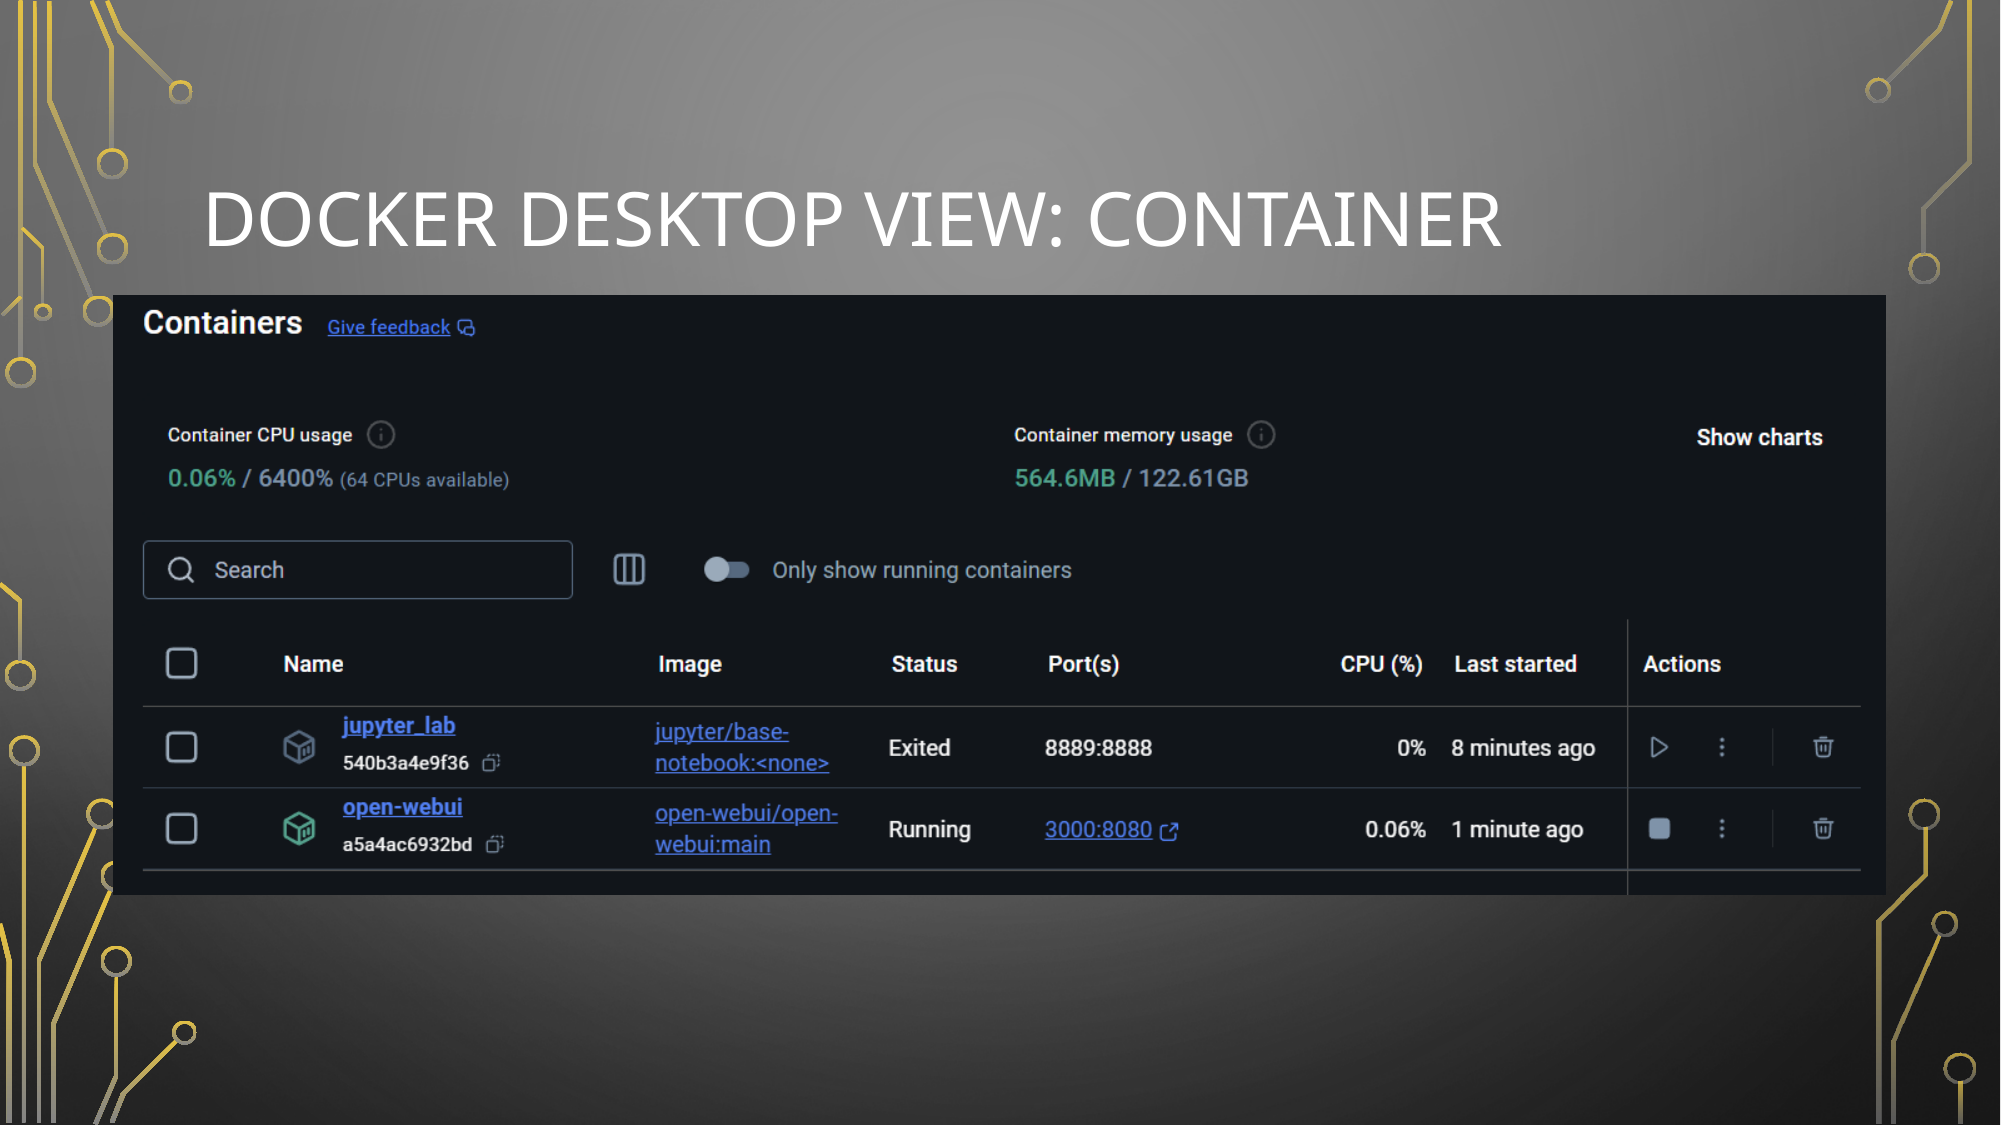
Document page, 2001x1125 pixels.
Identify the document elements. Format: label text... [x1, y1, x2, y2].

title Docker Desktop view: Container [187, 101, 1813, 295]
picture [113, 295, 1887, 895]
